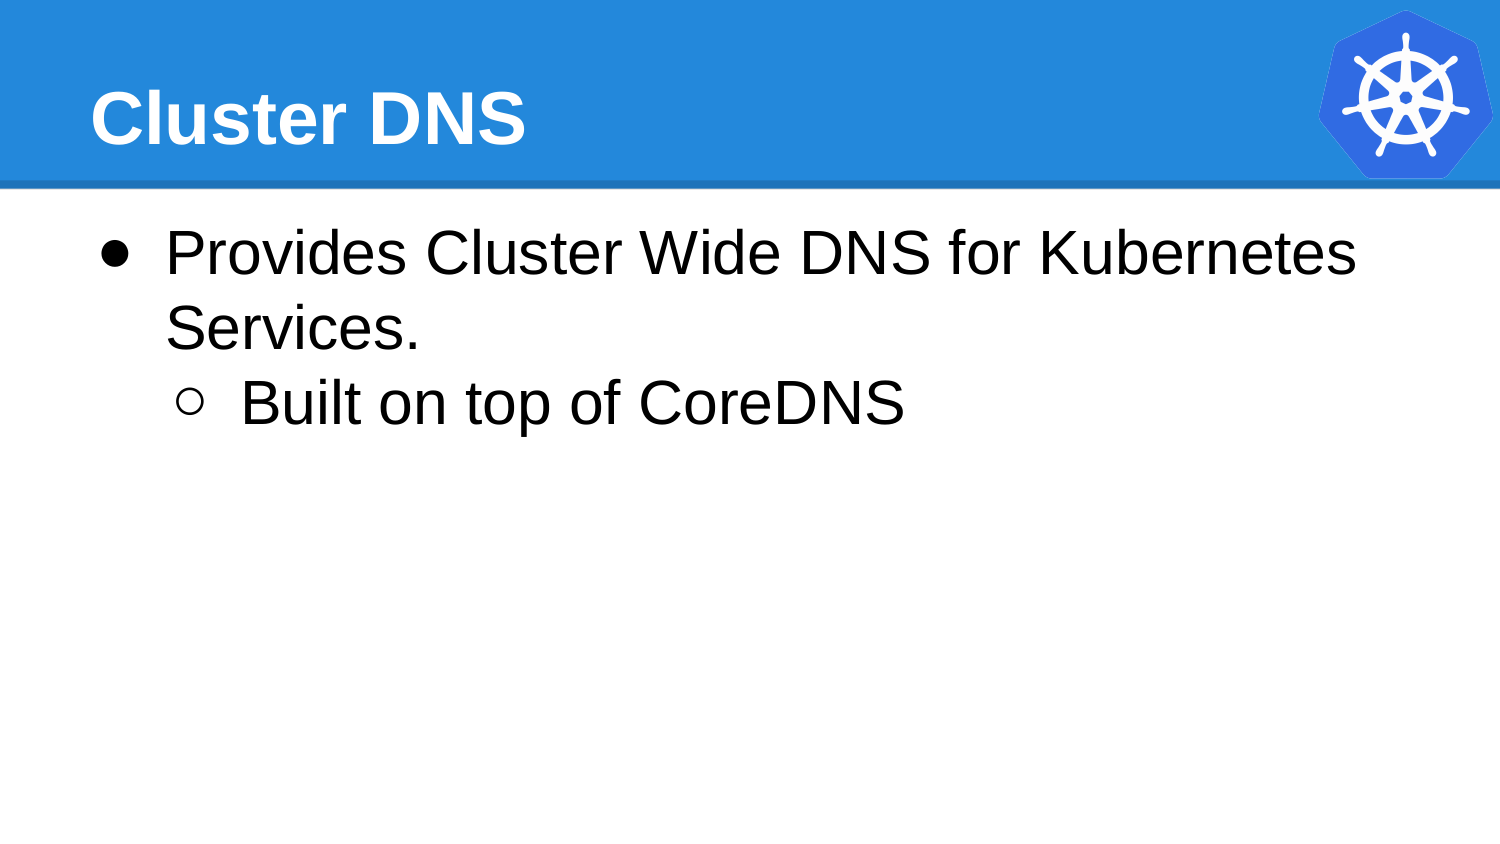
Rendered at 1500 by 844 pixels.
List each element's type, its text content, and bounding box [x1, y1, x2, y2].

list Provides Cluster Wide DNS for Kubernetes Services. Built on top of CoreDNS [75, 196, 1425, 808]
title Cluster DNS [75, 33, 1425, 175]
picture [1318, 7, 1494, 182]
